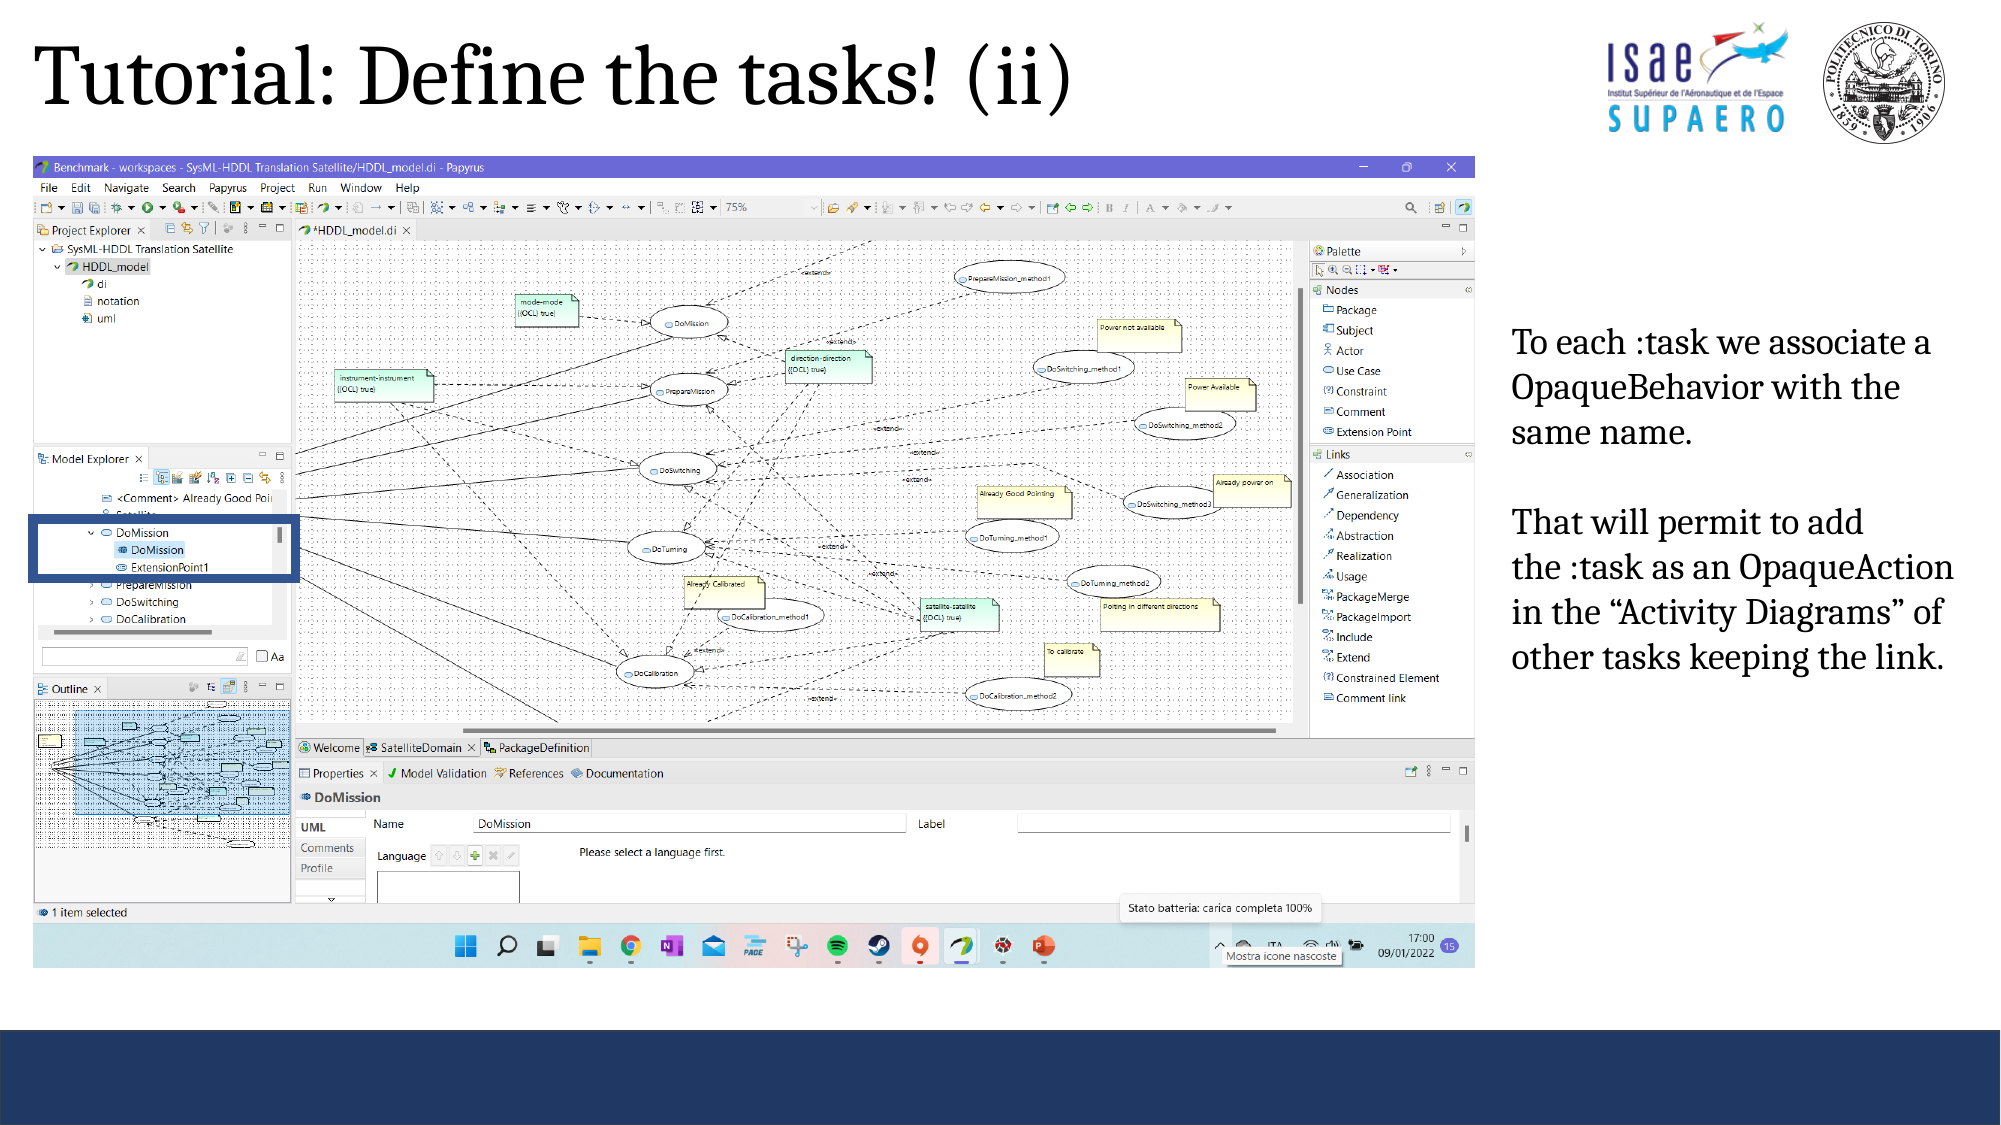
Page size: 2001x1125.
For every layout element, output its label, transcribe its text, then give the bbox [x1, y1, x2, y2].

picture [1608, 22, 1788, 132]
picture [1823, 22, 1945, 144]
title Tutorial: Define the tasks! (ii) [18, 22, 1544, 132]
picture [33, 156, 1475, 969]
text_box To each :task we associate a OpaqueBehavior with the same name. That will permit to add the :task as an OpaqueAction in the “Activity Diagrams” of other tasks keeping the link. [1496, 309, 1986, 685]
picture [1771, 109, 1779, 128]
